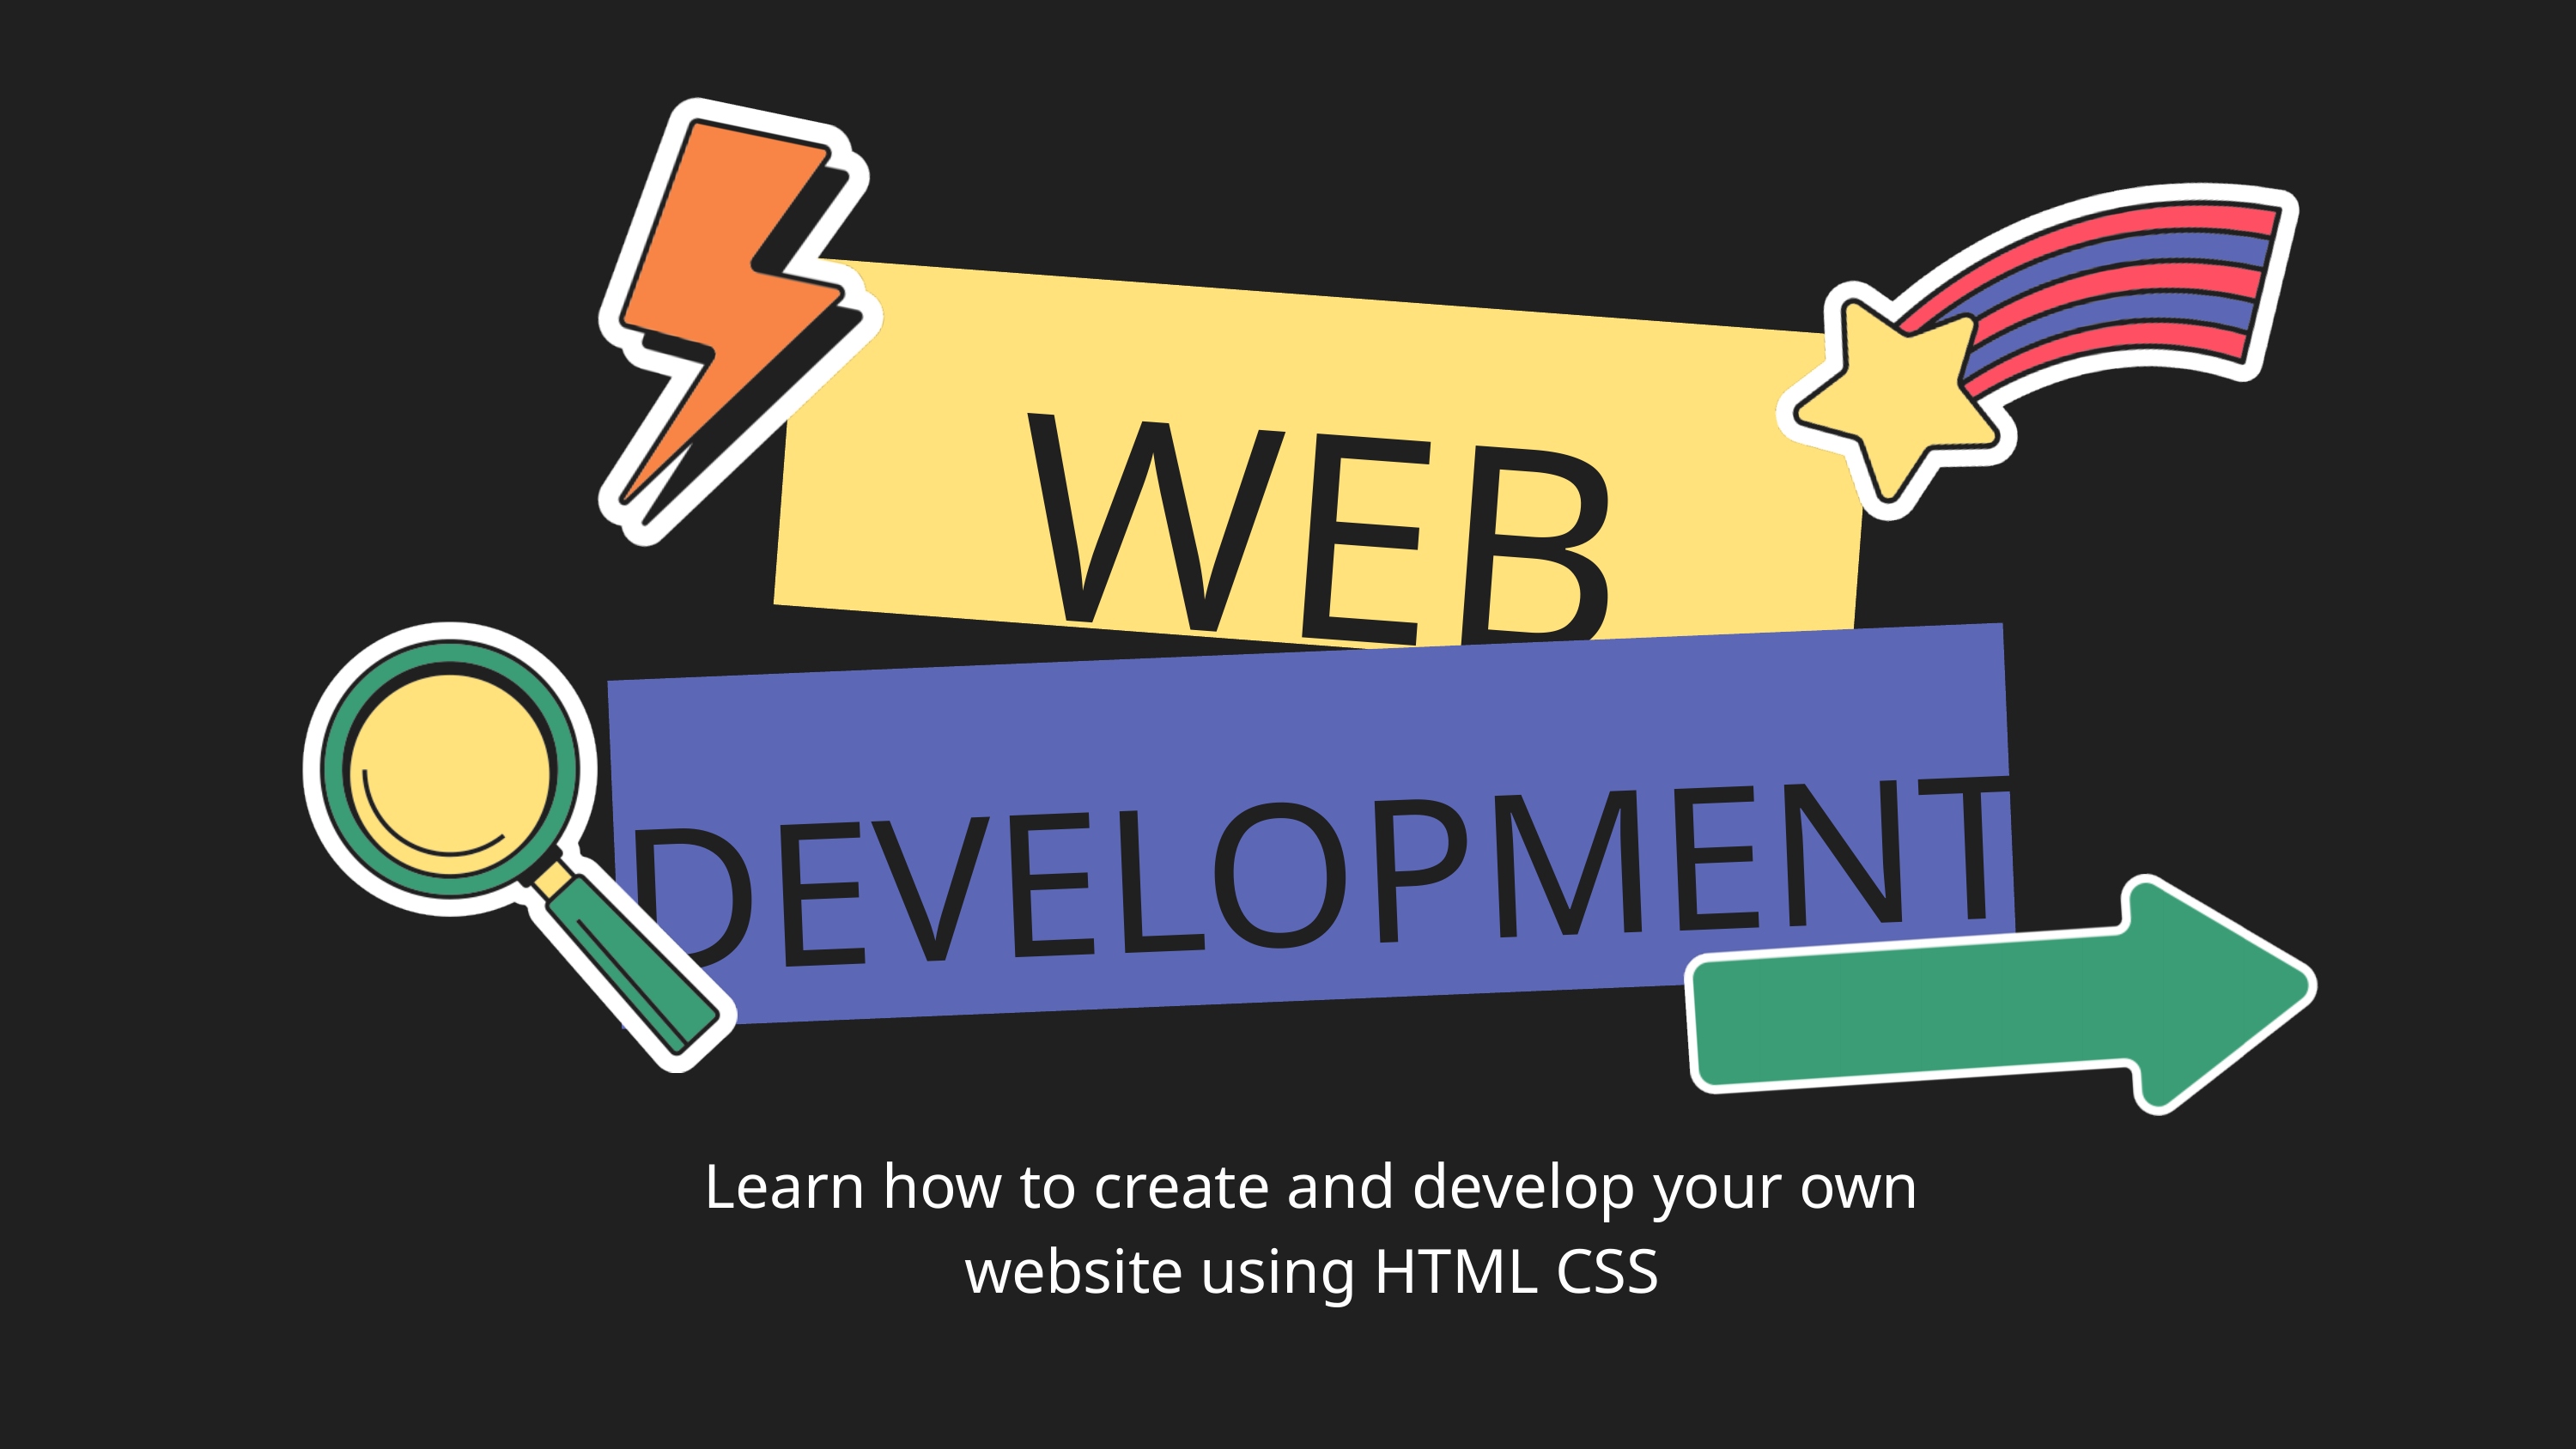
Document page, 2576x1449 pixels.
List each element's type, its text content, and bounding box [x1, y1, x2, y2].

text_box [740, 622, 2044, 1030]
picture [1766, 159, 2342, 524]
picture [554, 87, 920, 573]
text_box Learn how to create and develop your own website using HTML CSS [602, 1135, 2023, 1306]
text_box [773, 256, 1876, 620]
picture [301, 620, 738, 1073]
picture [1686, 864, 2324, 1145]
